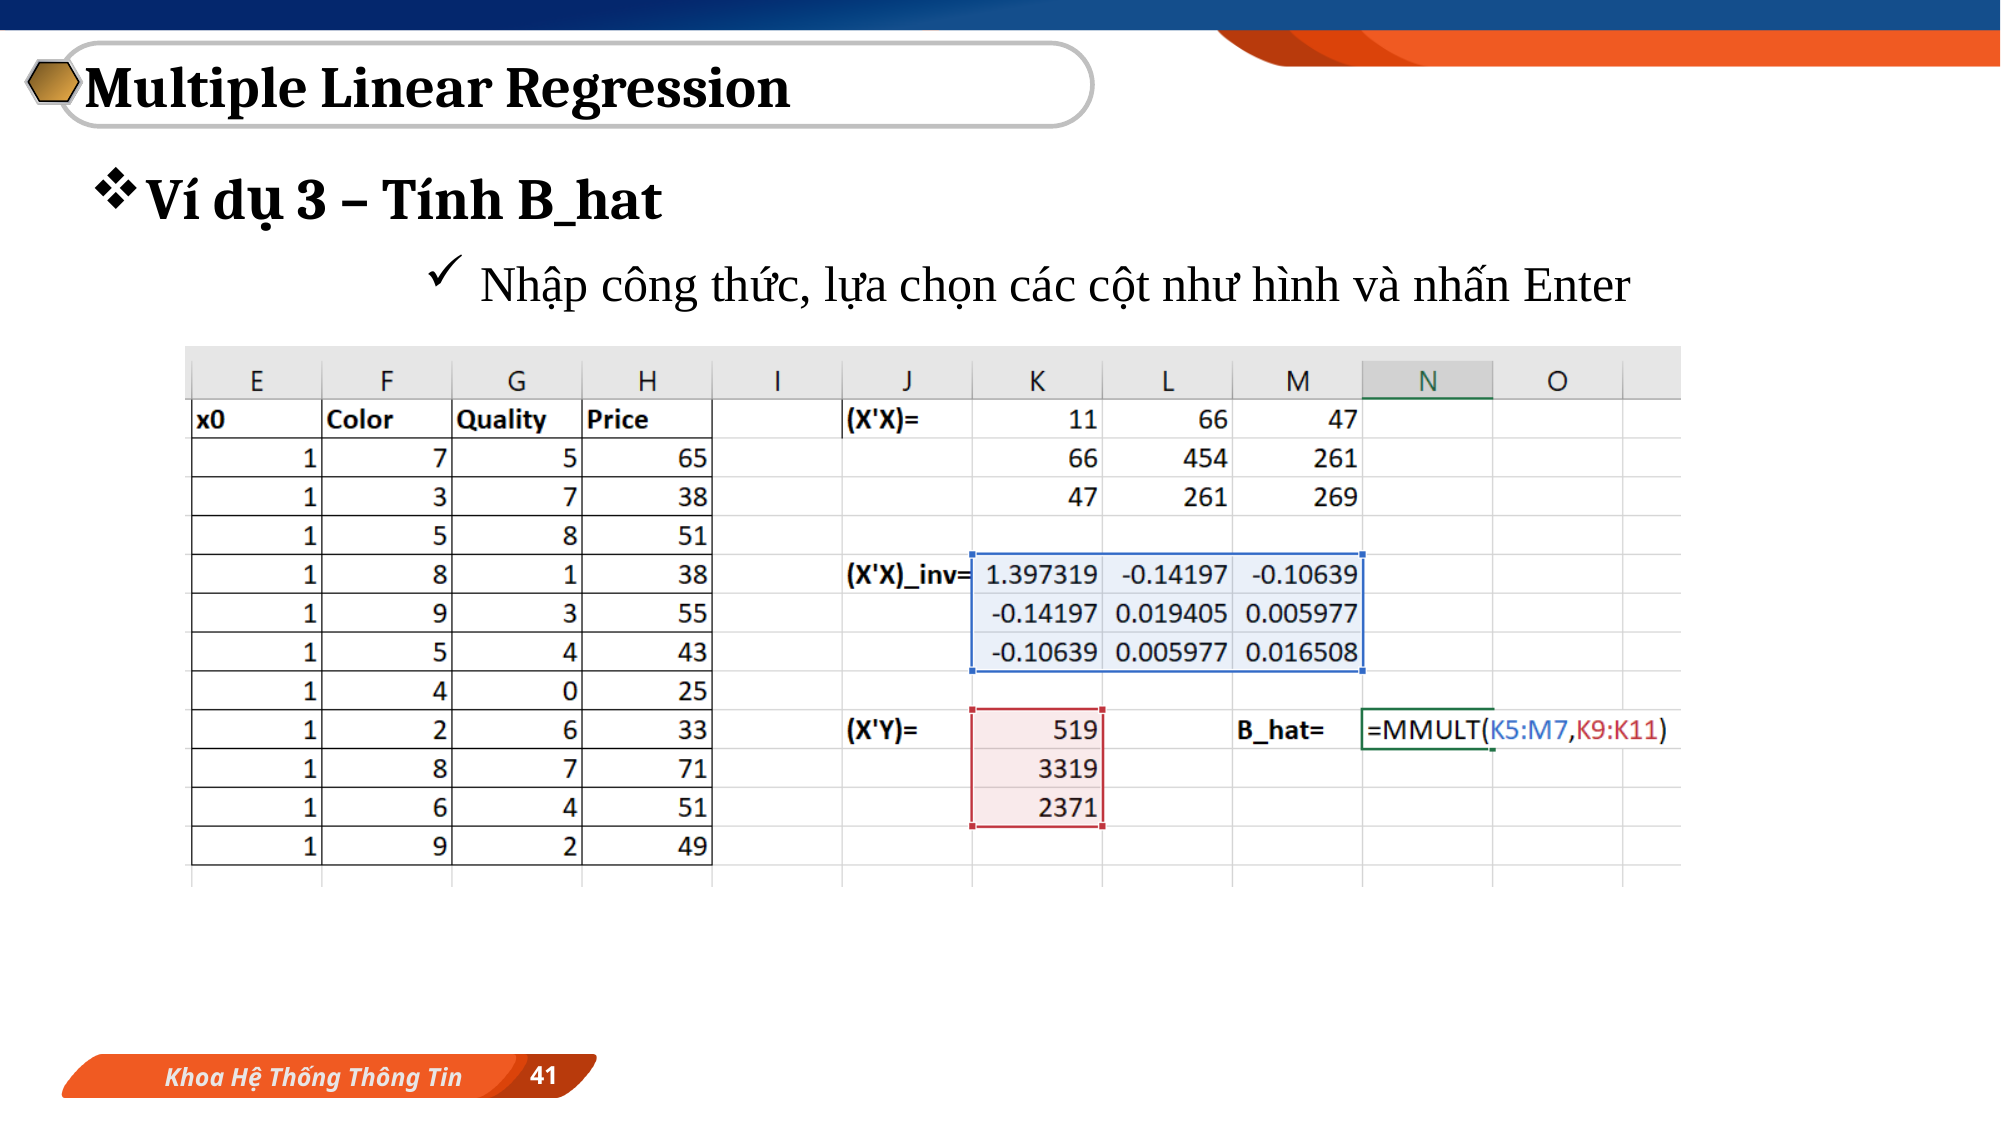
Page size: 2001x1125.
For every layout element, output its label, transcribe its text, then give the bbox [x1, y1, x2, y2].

picture [0, 0, 2001, 71]
picture [34, 1017, 624, 1125]
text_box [24, 42, 1093, 127]
text_box Ví dụ 3 – Tính B_hat [74, 153, 912, 255]
footer Khoa Hệ Thống Thông Tin [119, 1054, 508, 1098]
picture [184, 345, 1681, 887]
text_box Nhập công thức, lựa chọn các cột như hình và nhấn Enter [409, 244, 1681, 320]
slide_number 41 [508, 1046, 574, 1106]
